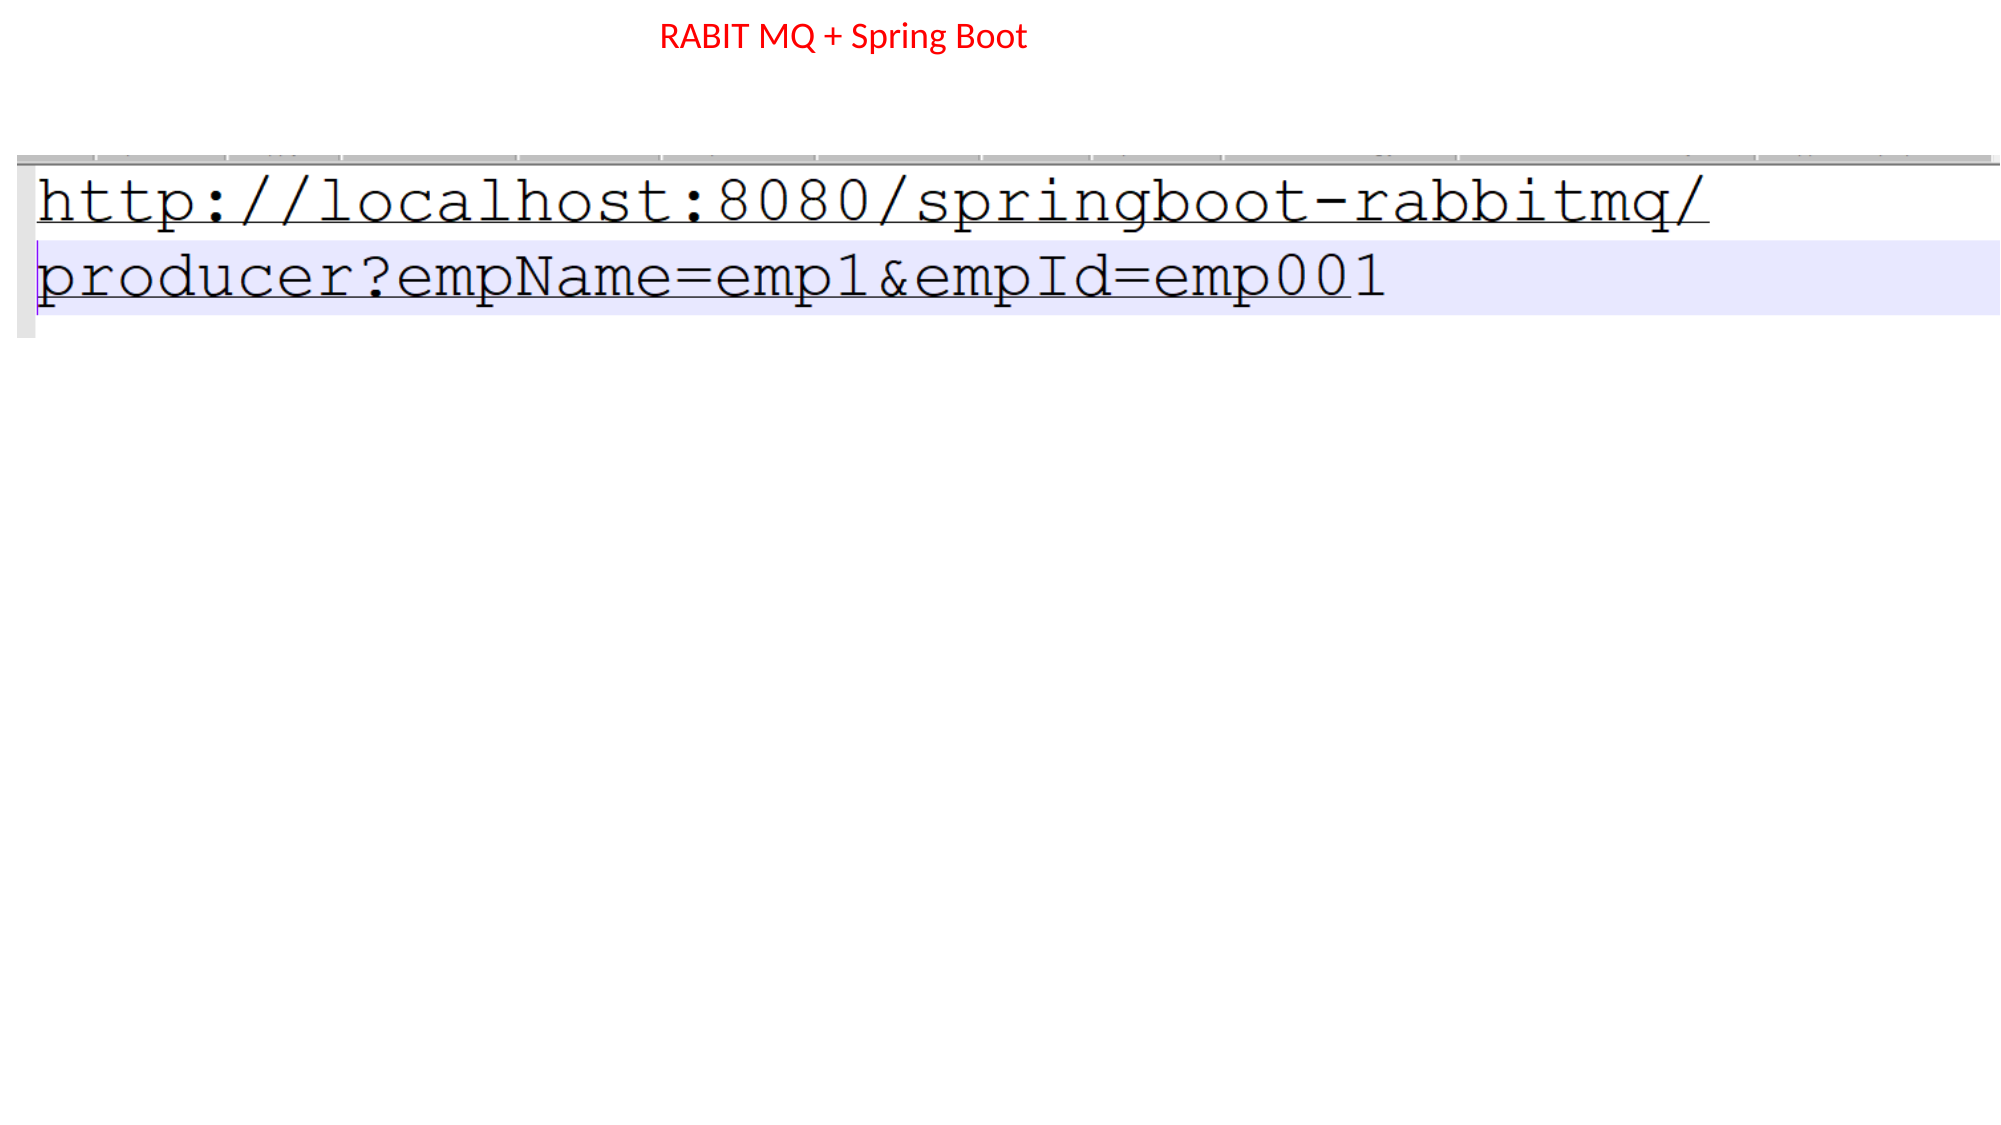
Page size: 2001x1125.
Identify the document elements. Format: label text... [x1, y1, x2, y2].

text_box RABIT MQ + Spring Boot [322, 0, 1366, 69]
picture [17, 155, 2000, 338]
